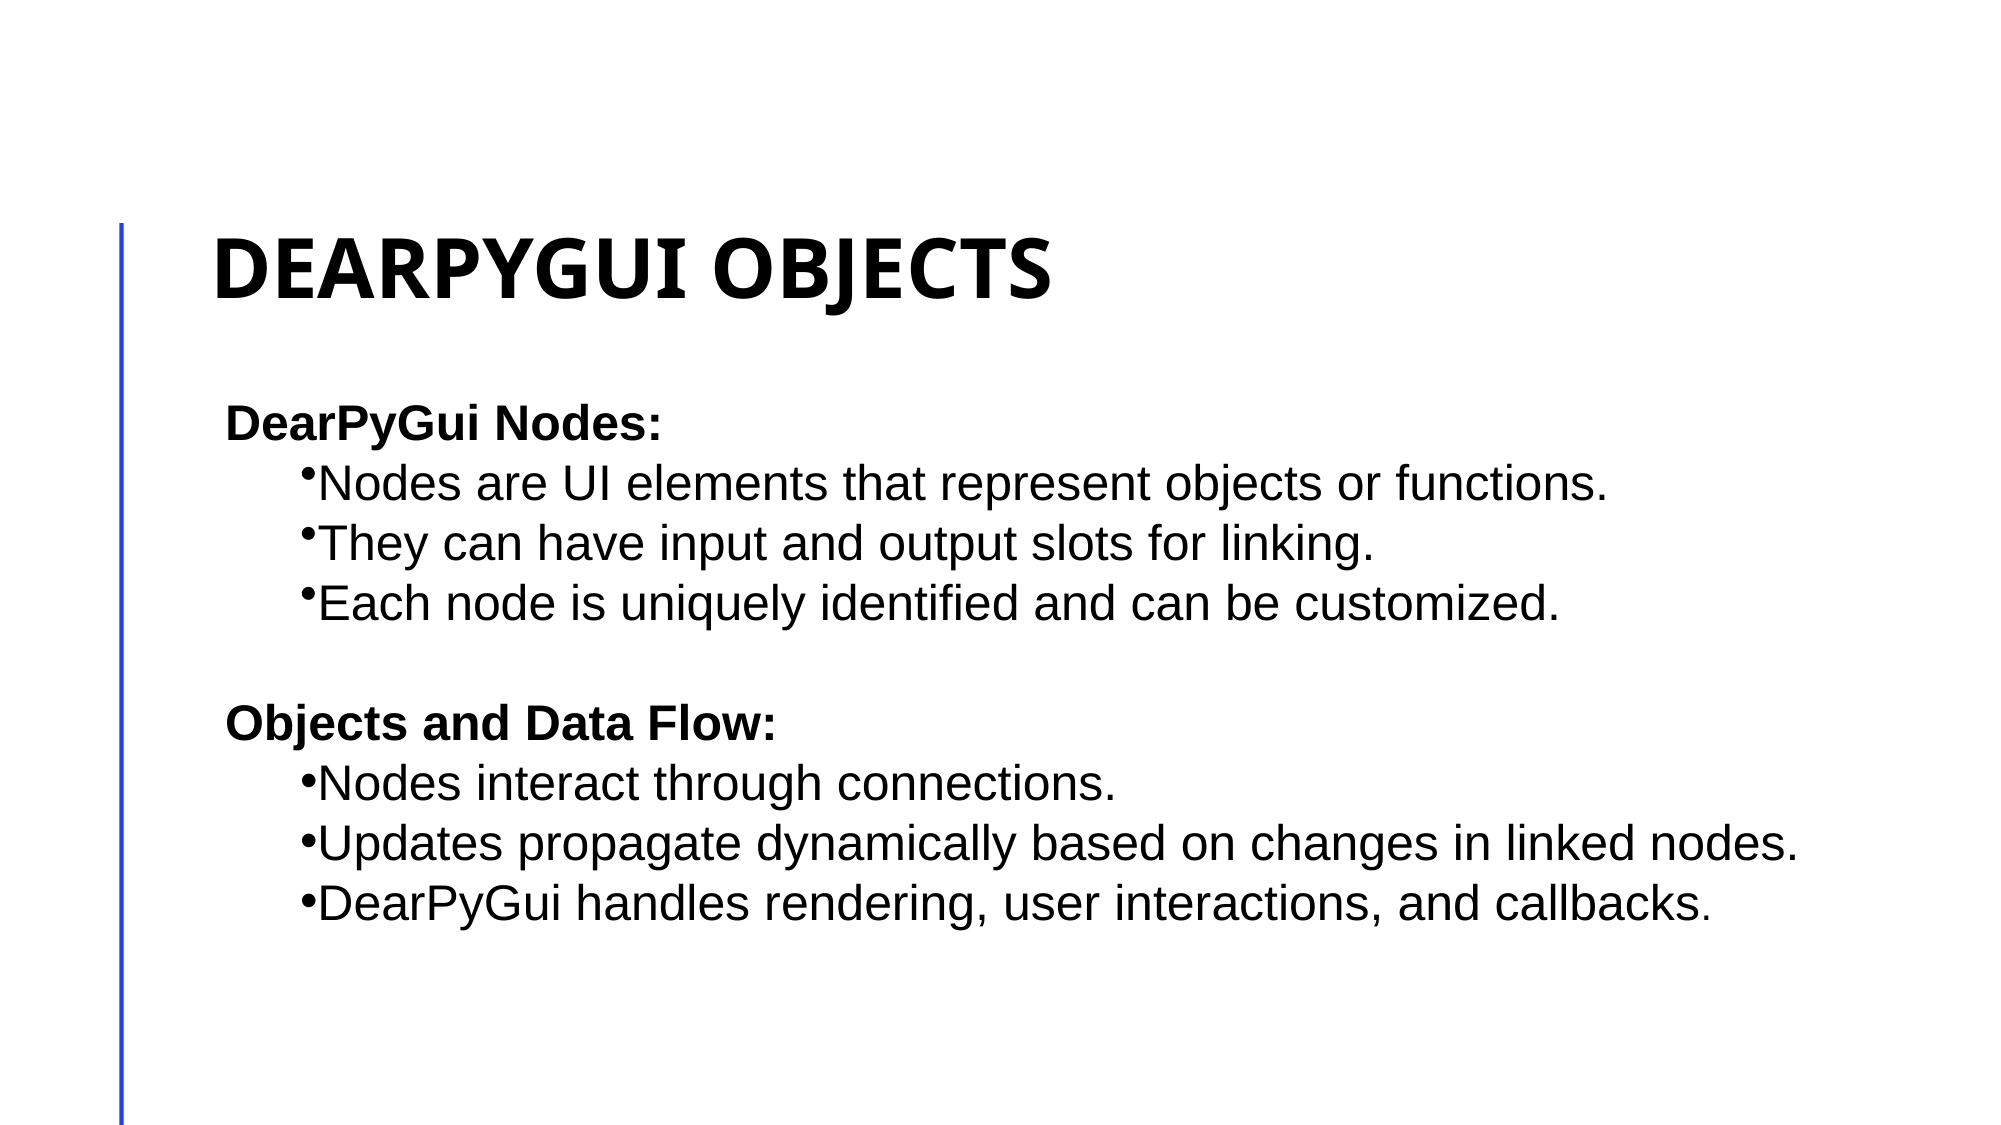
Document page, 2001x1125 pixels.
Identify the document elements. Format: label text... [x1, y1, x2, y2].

list DearPyGui Nodes: Nodes are UI elements that represent objects or functions. They can have input and output slots for linking. Each node is uniquely identified and can be customized. Objects and Data Flow: Nodes interact through connections. Updates propagate dynamically based on changes in linked nodes. DearPyGui handles rendering, user interactions, and callbacks. [210, 356, 1835, 1009]
title Dearpygui Objects [210, 104, 1865, 315]
